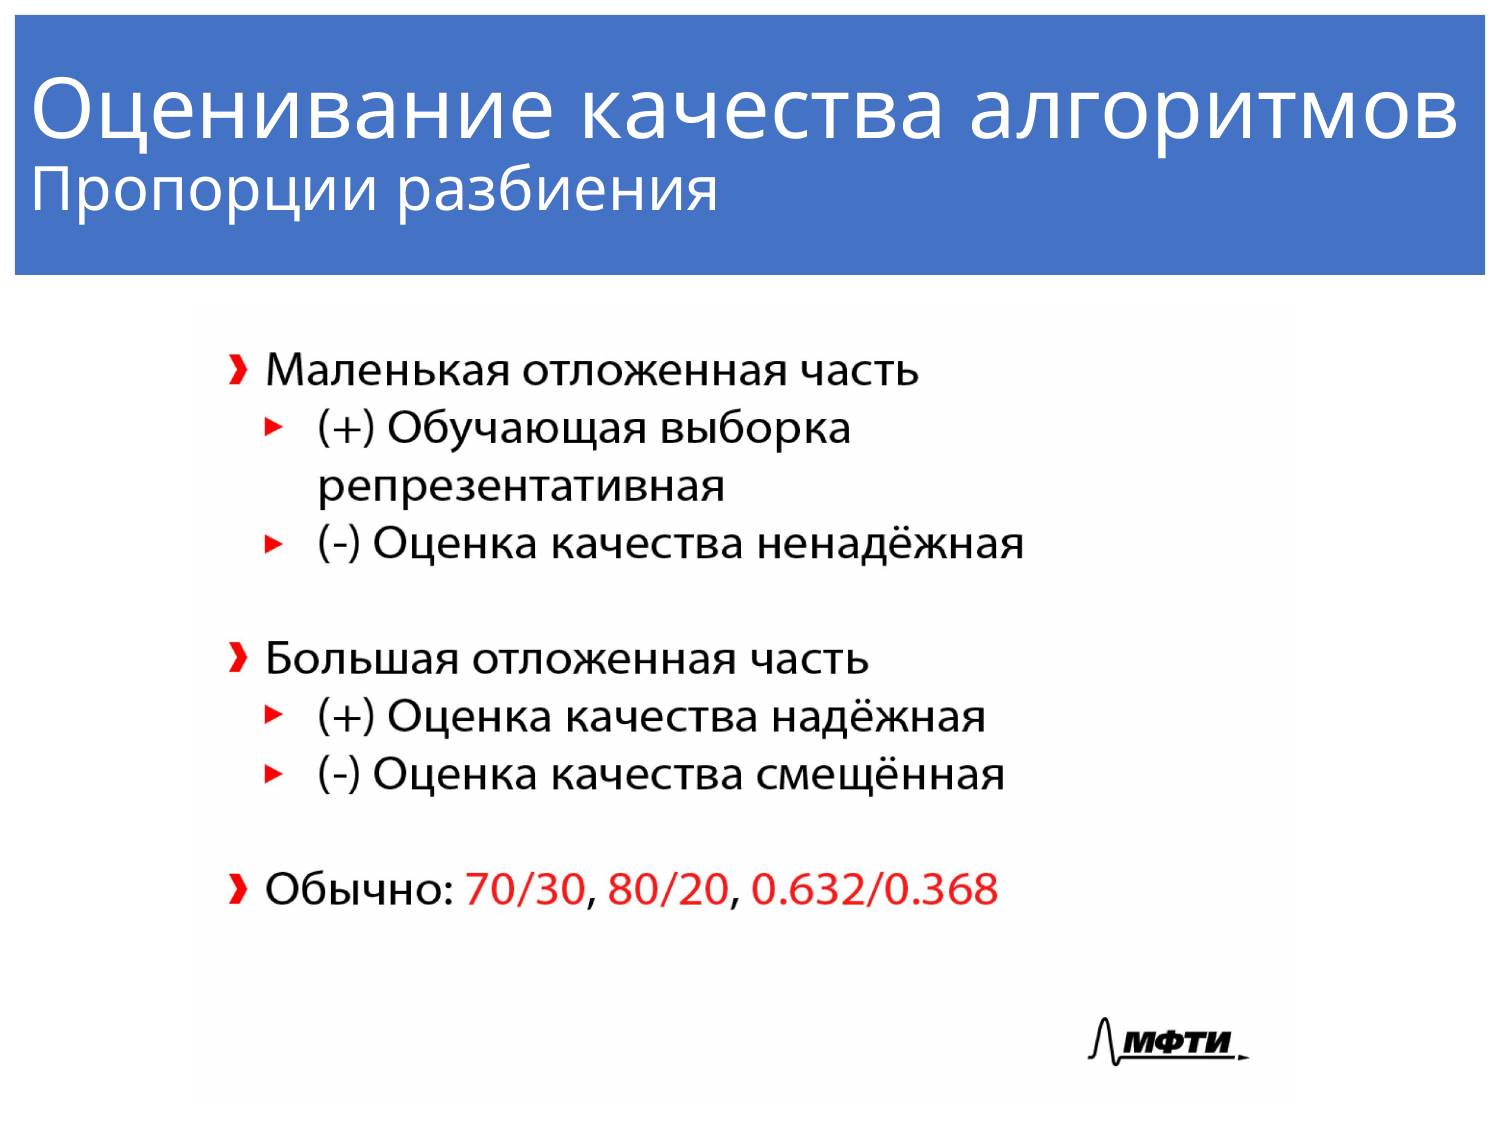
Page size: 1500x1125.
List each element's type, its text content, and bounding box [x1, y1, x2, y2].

title Оценивание качества алгоритмов Пропорции разбиения [14, 14, 1486, 275]
picture [189, 304, 1293, 1102]
